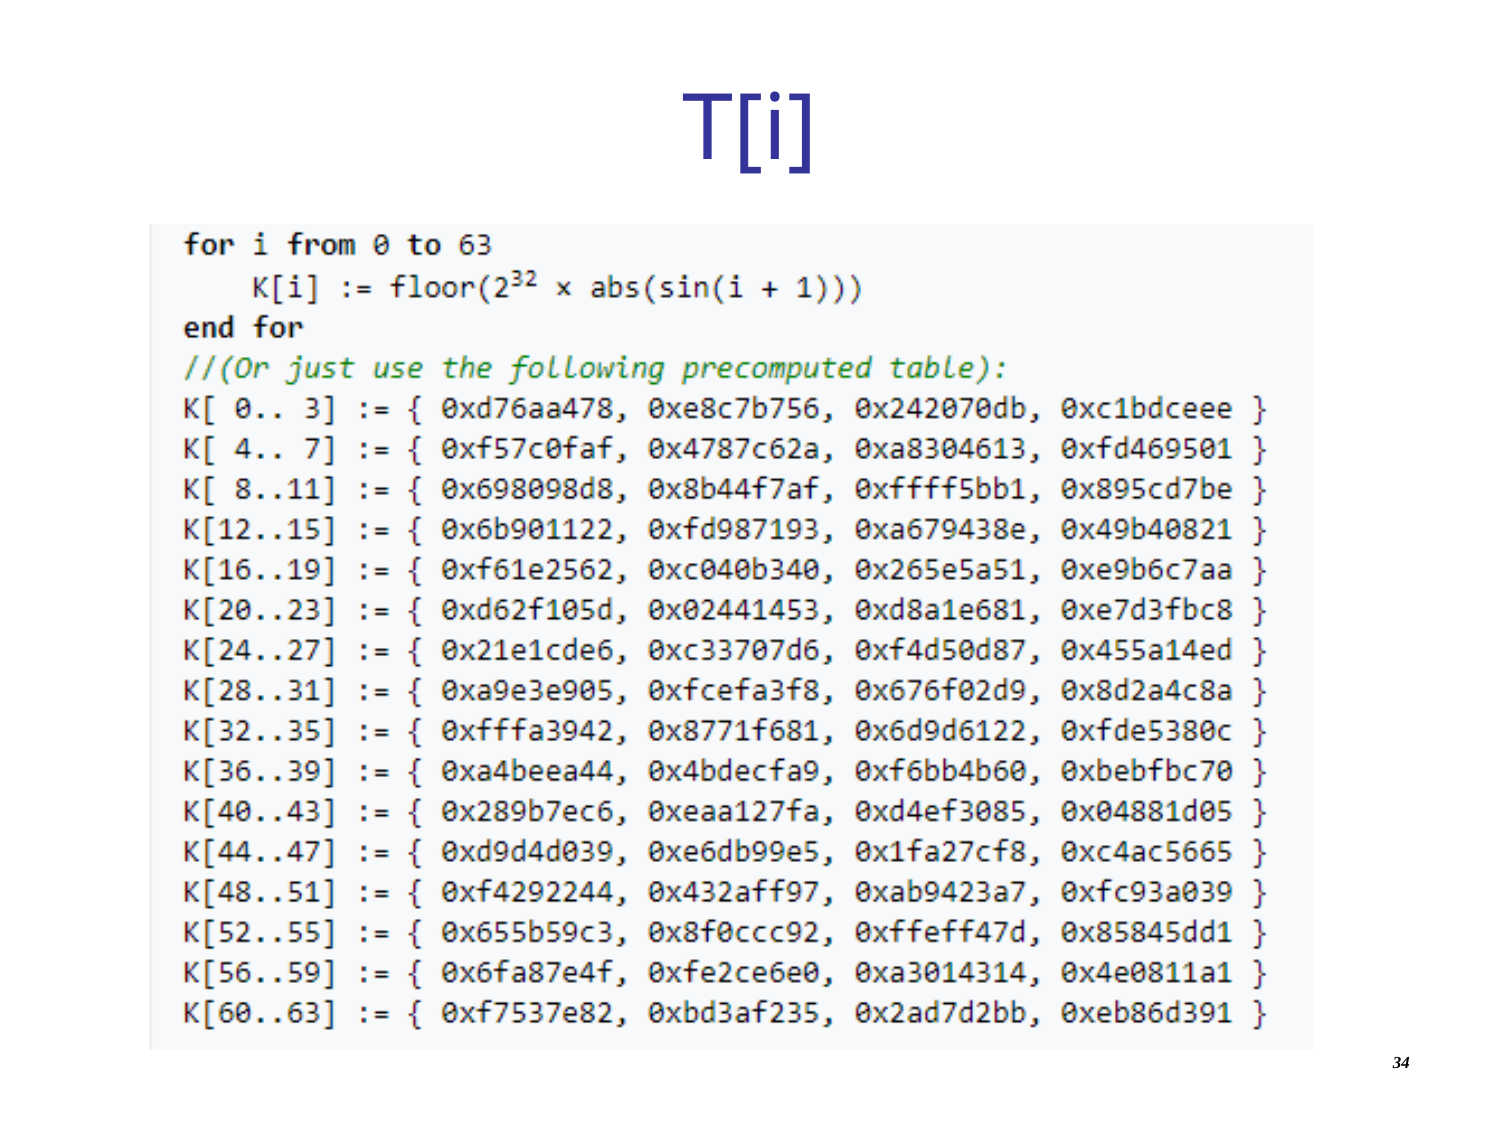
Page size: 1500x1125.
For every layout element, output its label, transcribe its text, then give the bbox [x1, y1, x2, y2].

picture [112, 224, 1314, 1051]
title T[i] [75, 45, 1425, 200]
text_box 34 [1074, 1024, 1425, 1103]
